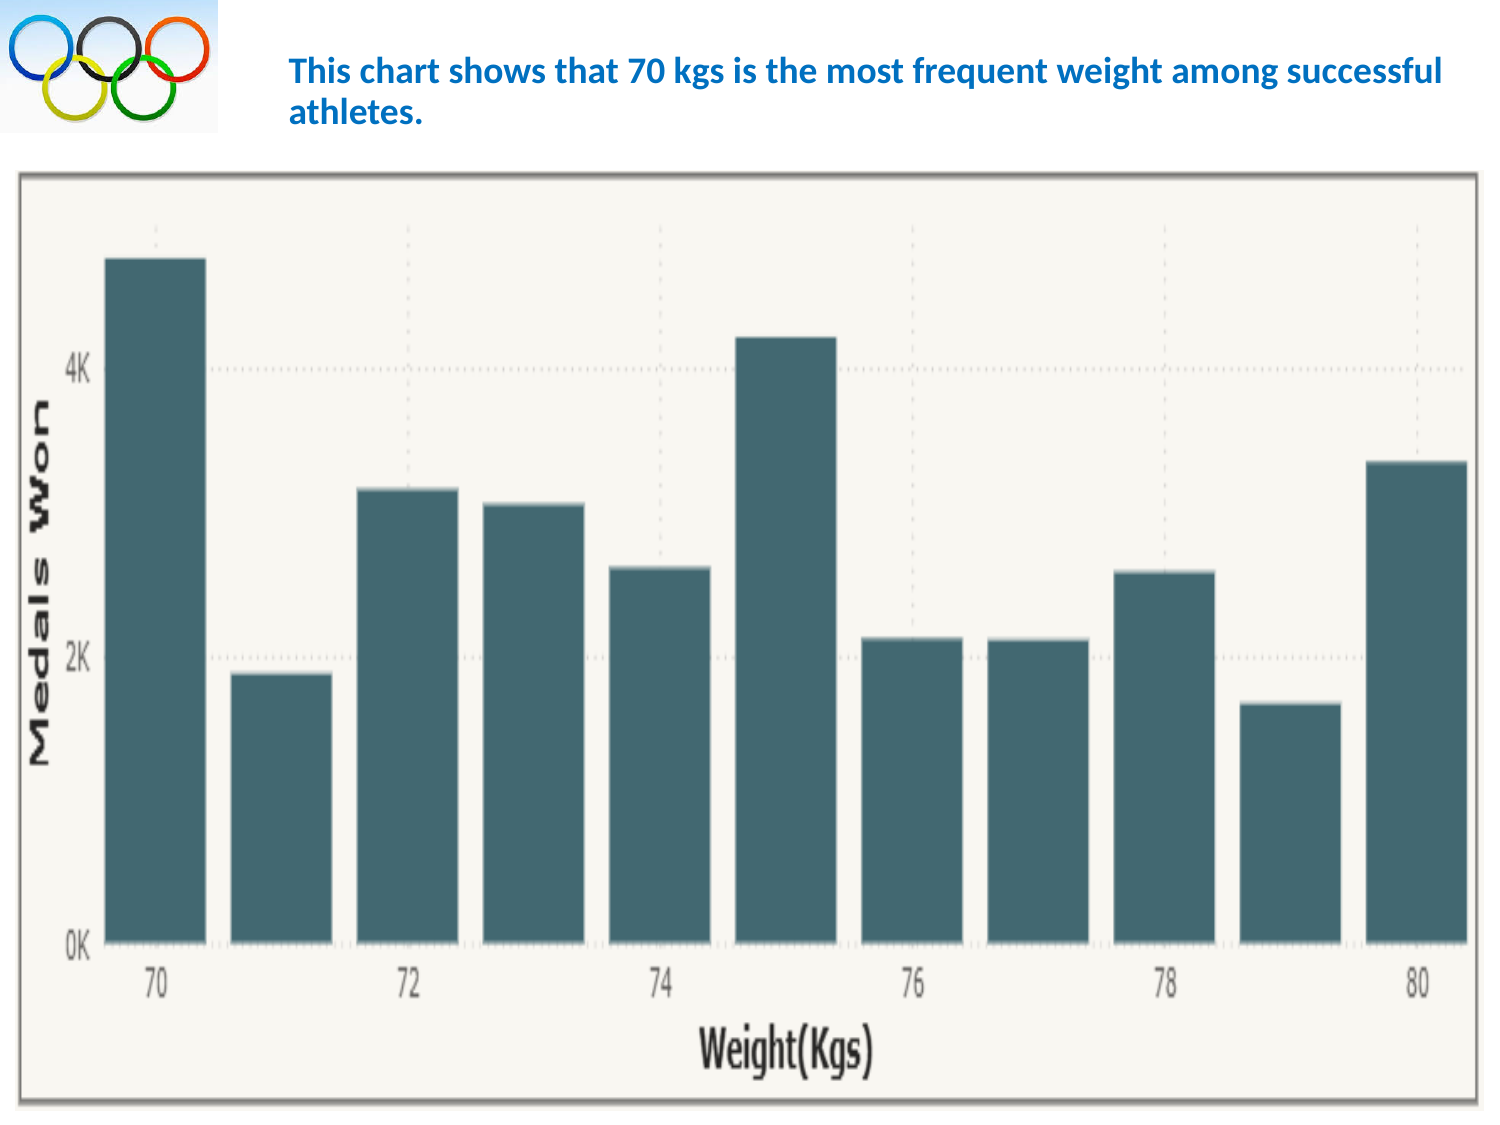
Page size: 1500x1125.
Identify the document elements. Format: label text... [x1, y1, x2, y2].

title This chart shows that 70 kgs is the most frequent weight among successful athletes. [273, 0, 1500, 198]
picture [15, 169, 1485, 1112]
picture [0, 0, 219, 133]
